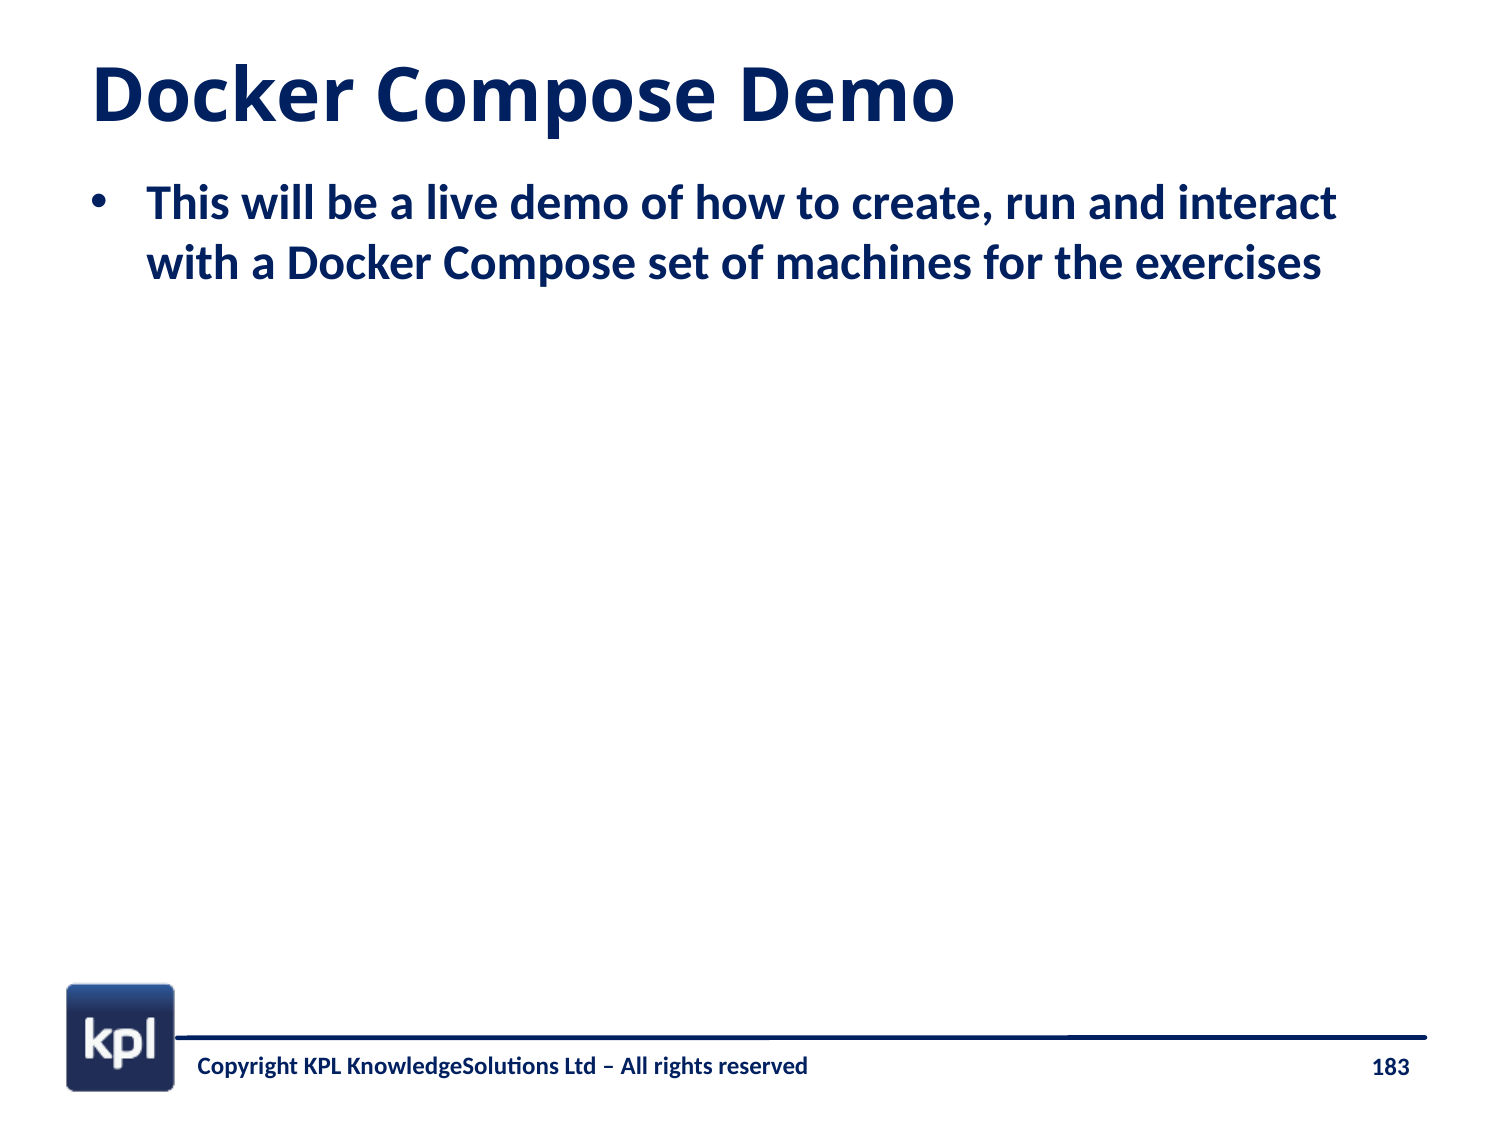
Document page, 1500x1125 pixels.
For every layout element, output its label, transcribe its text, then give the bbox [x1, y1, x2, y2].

text_box Copyright KPL KnowledgeSolutions Ltd – All rights reserved [182, 1042, 1046, 1088]
title Docker Compose Demo [75, 45, 1471, 138]
picture [62, 980, 178, 1095]
list This will be a live demo of how to create, run and interact with a Docker Compose set of machines for the exercises [75, 162, 1425, 1013]
slide_number 183 [987, 1042, 1425, 1103]
